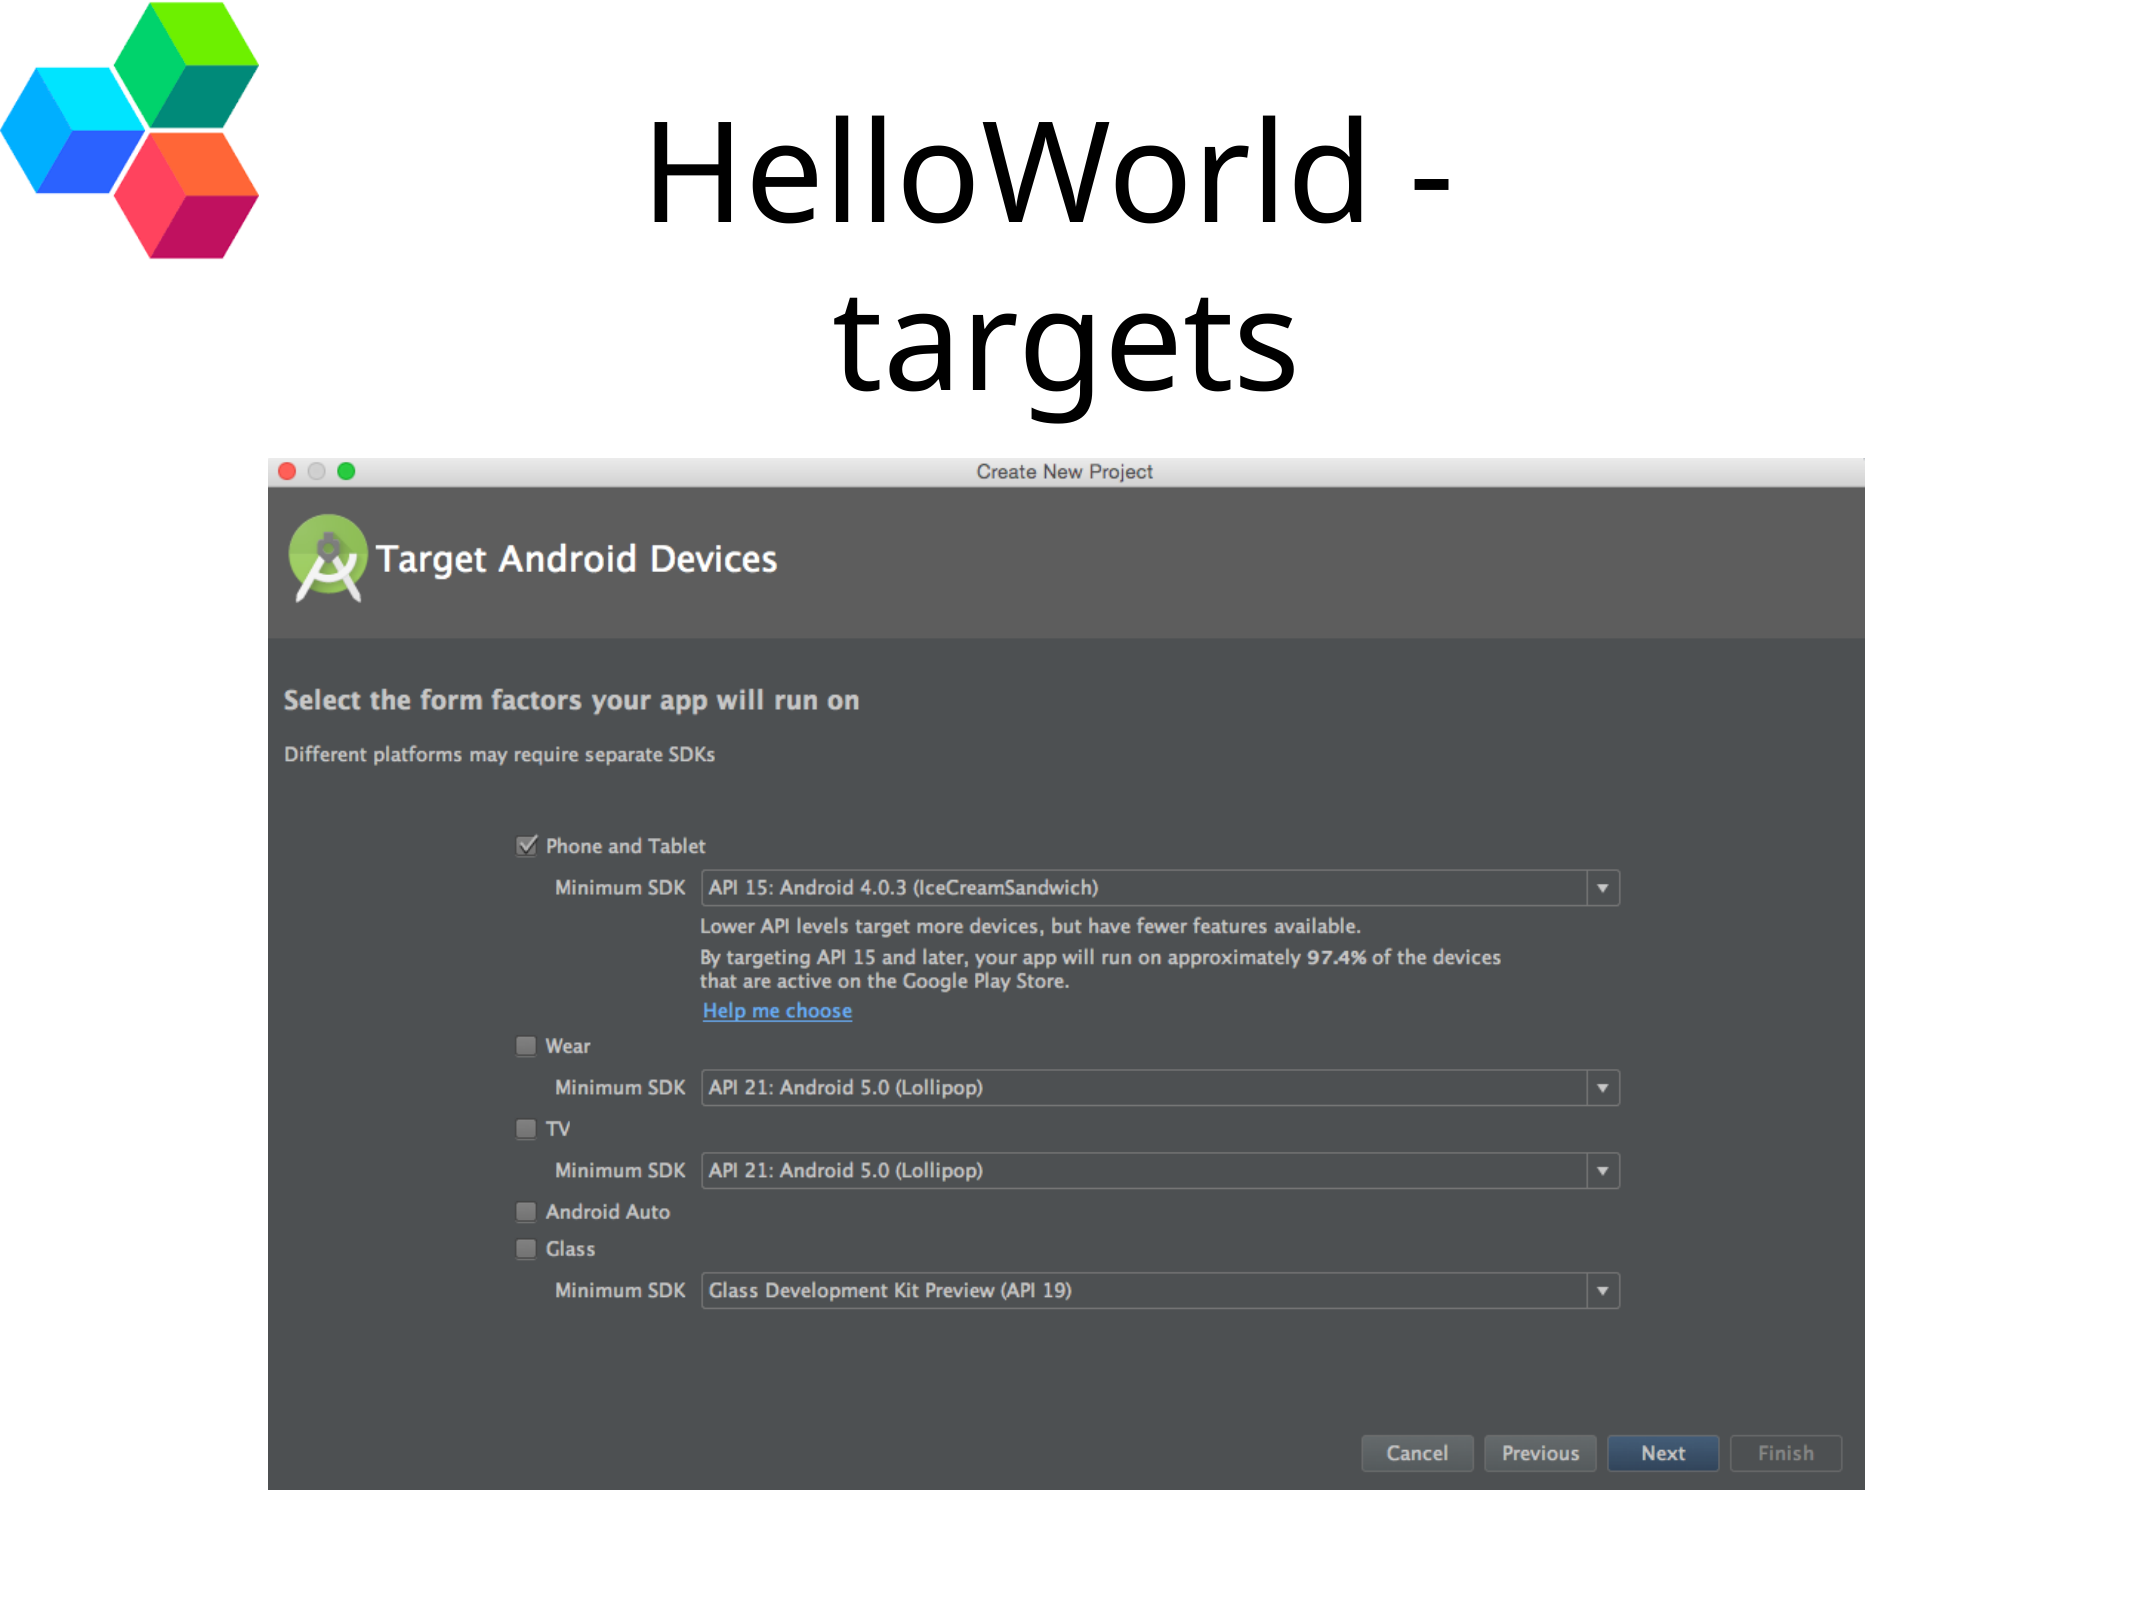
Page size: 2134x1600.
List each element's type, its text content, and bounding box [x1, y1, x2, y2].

picture [268, 458, 1865, 1490]
picture [0, 1, 259, 260]
title HelloWorld - targets [155, 72, 1978, 428]
